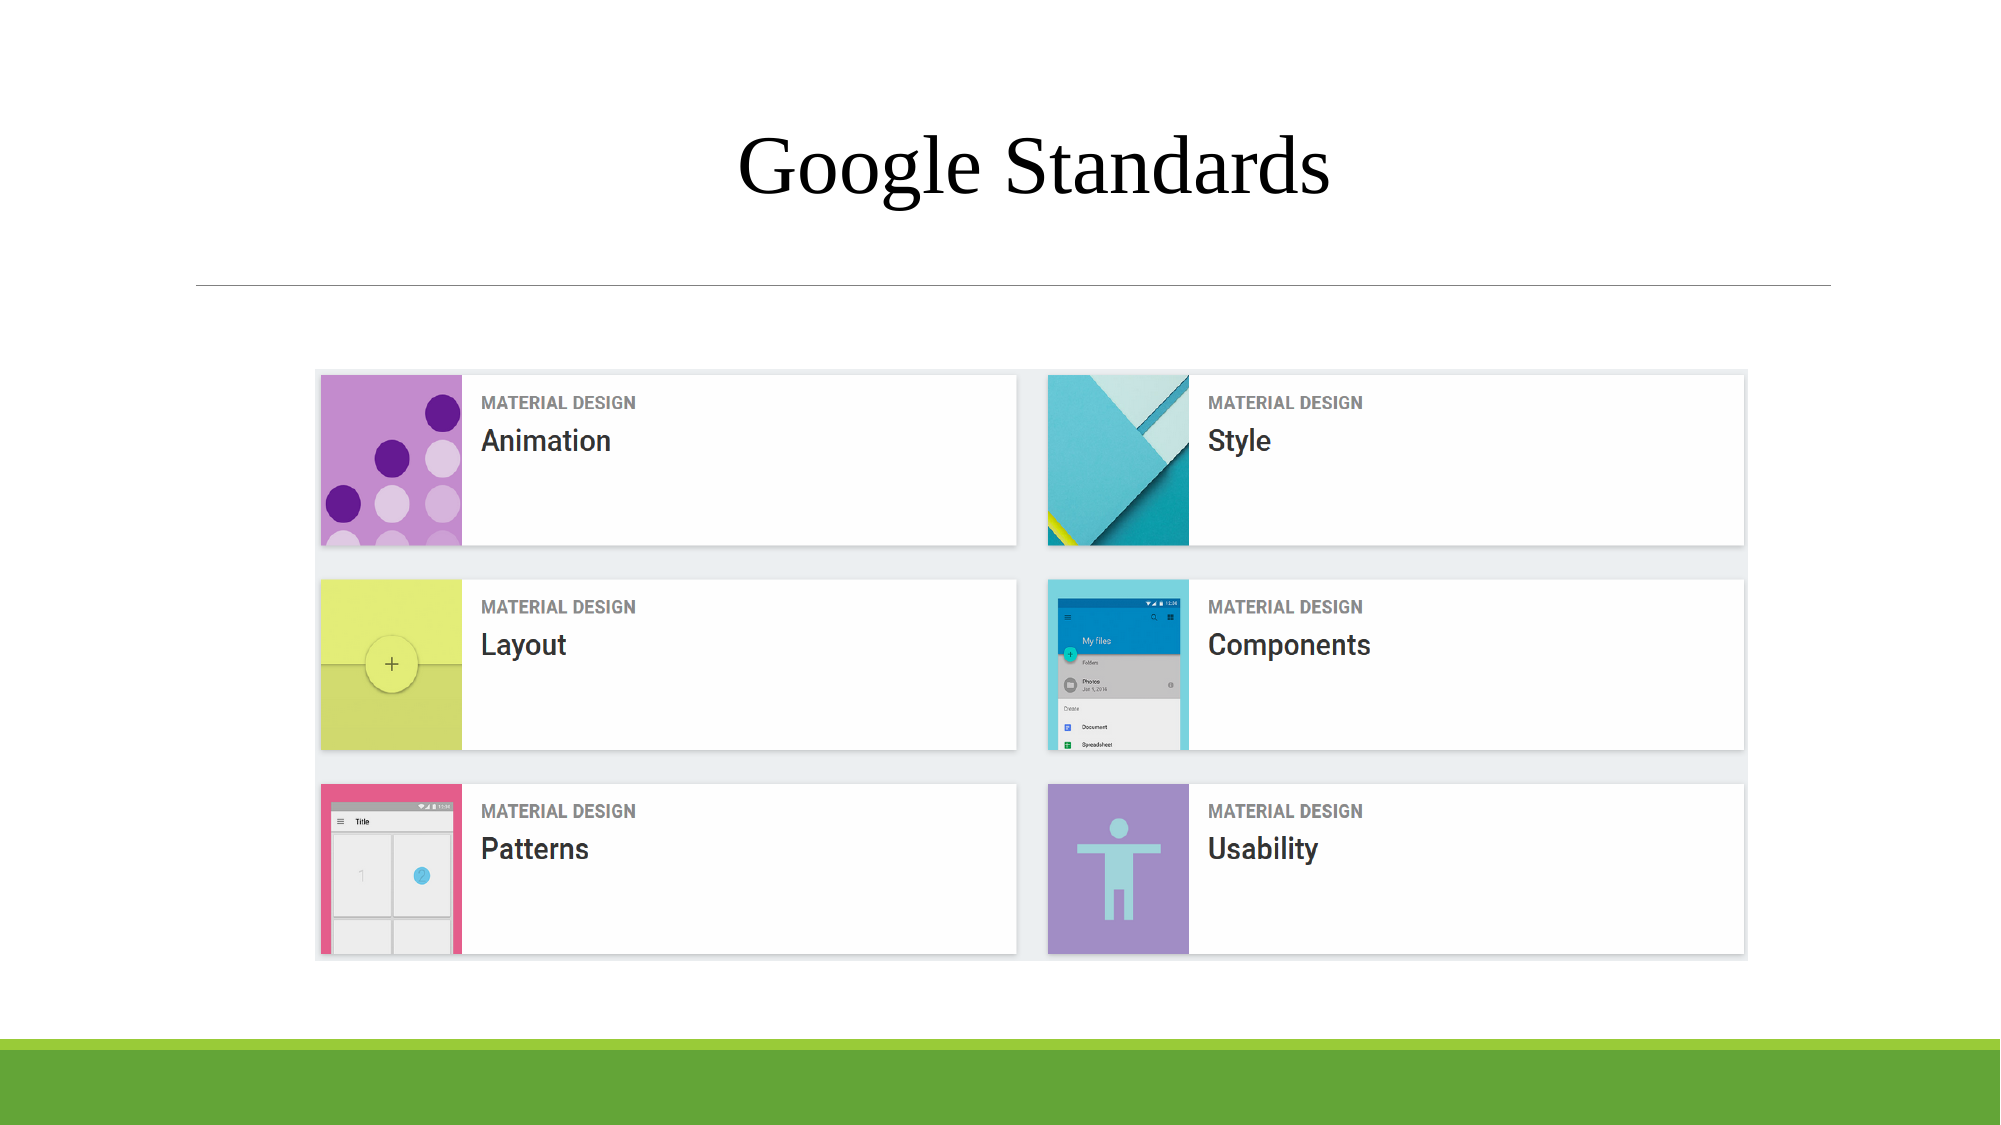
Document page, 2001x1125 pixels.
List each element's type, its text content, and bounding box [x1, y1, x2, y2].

text_box Google Standards [722, 103, 1369, 218]
picture [315, 369, 1748, 961]
